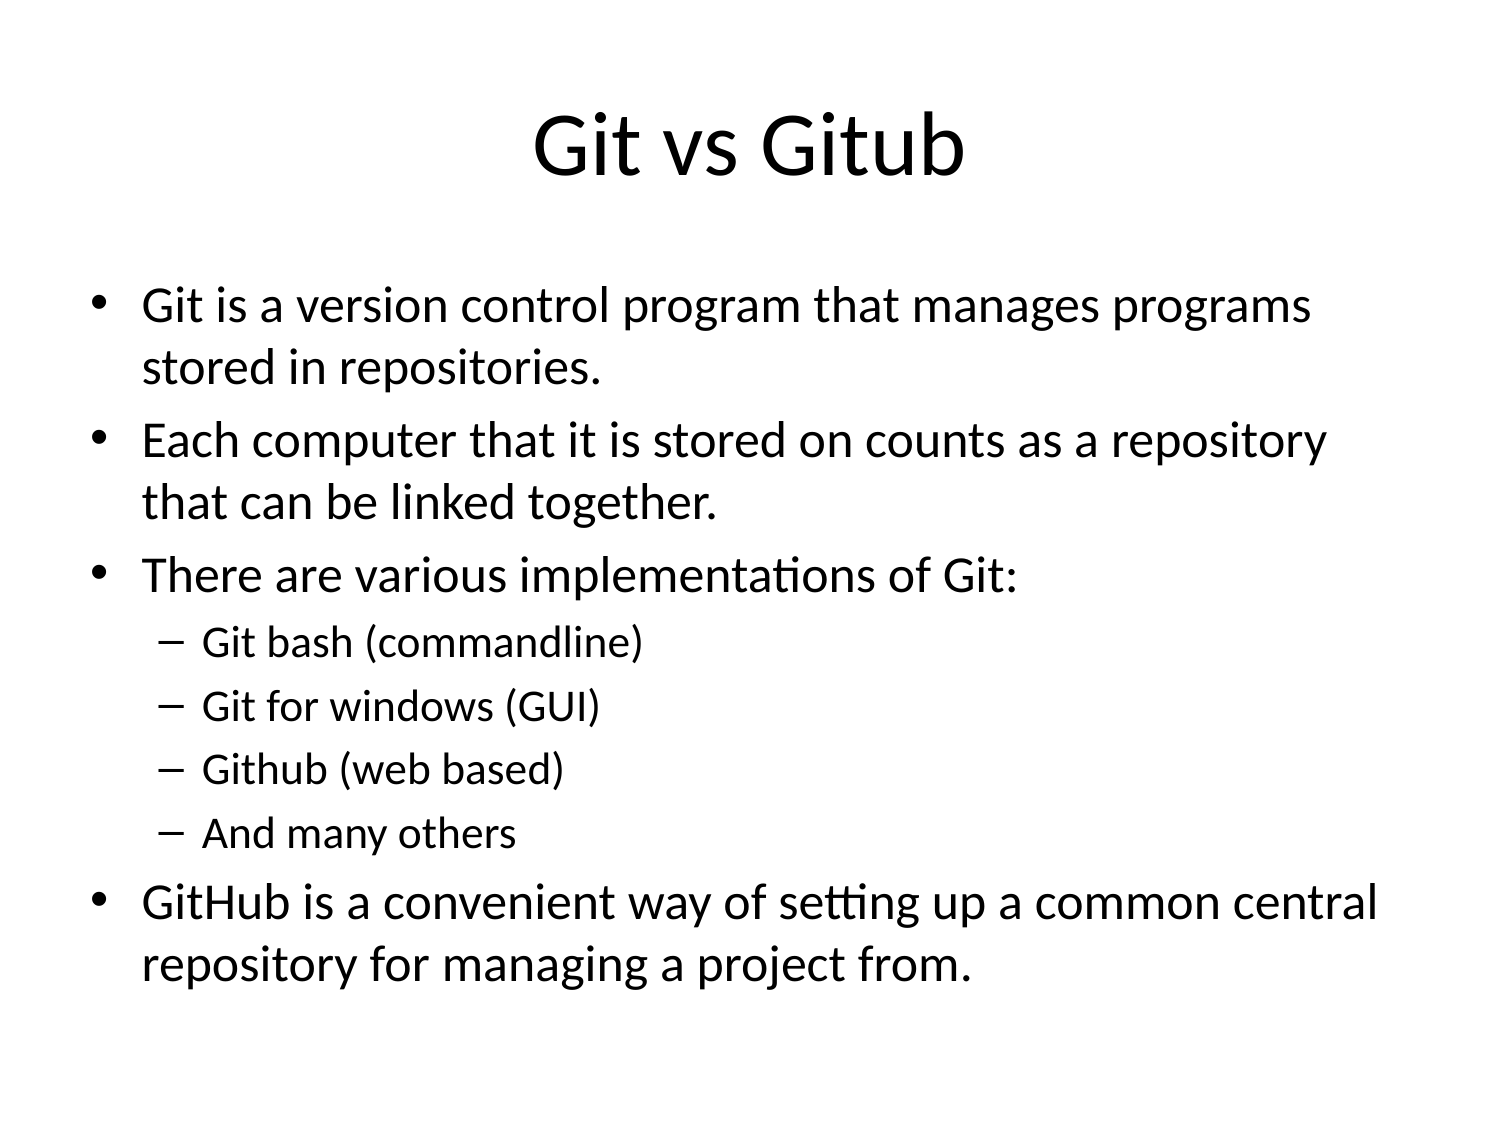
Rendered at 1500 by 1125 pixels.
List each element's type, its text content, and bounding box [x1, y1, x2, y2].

title Git vs Gitub [75, 45, 1425, 233]
list Git is a version control program that manages programs stored in repositories. Each computer that it is stored on counts as a repository that can be linked together. There are various implementations of Git: Git bash (commandline) Git for windows (GUI) Github (web based) And many others GitHub is a convenient way of setting up a common central repository for managing a project from. [75, 262, 1425, 1005]
